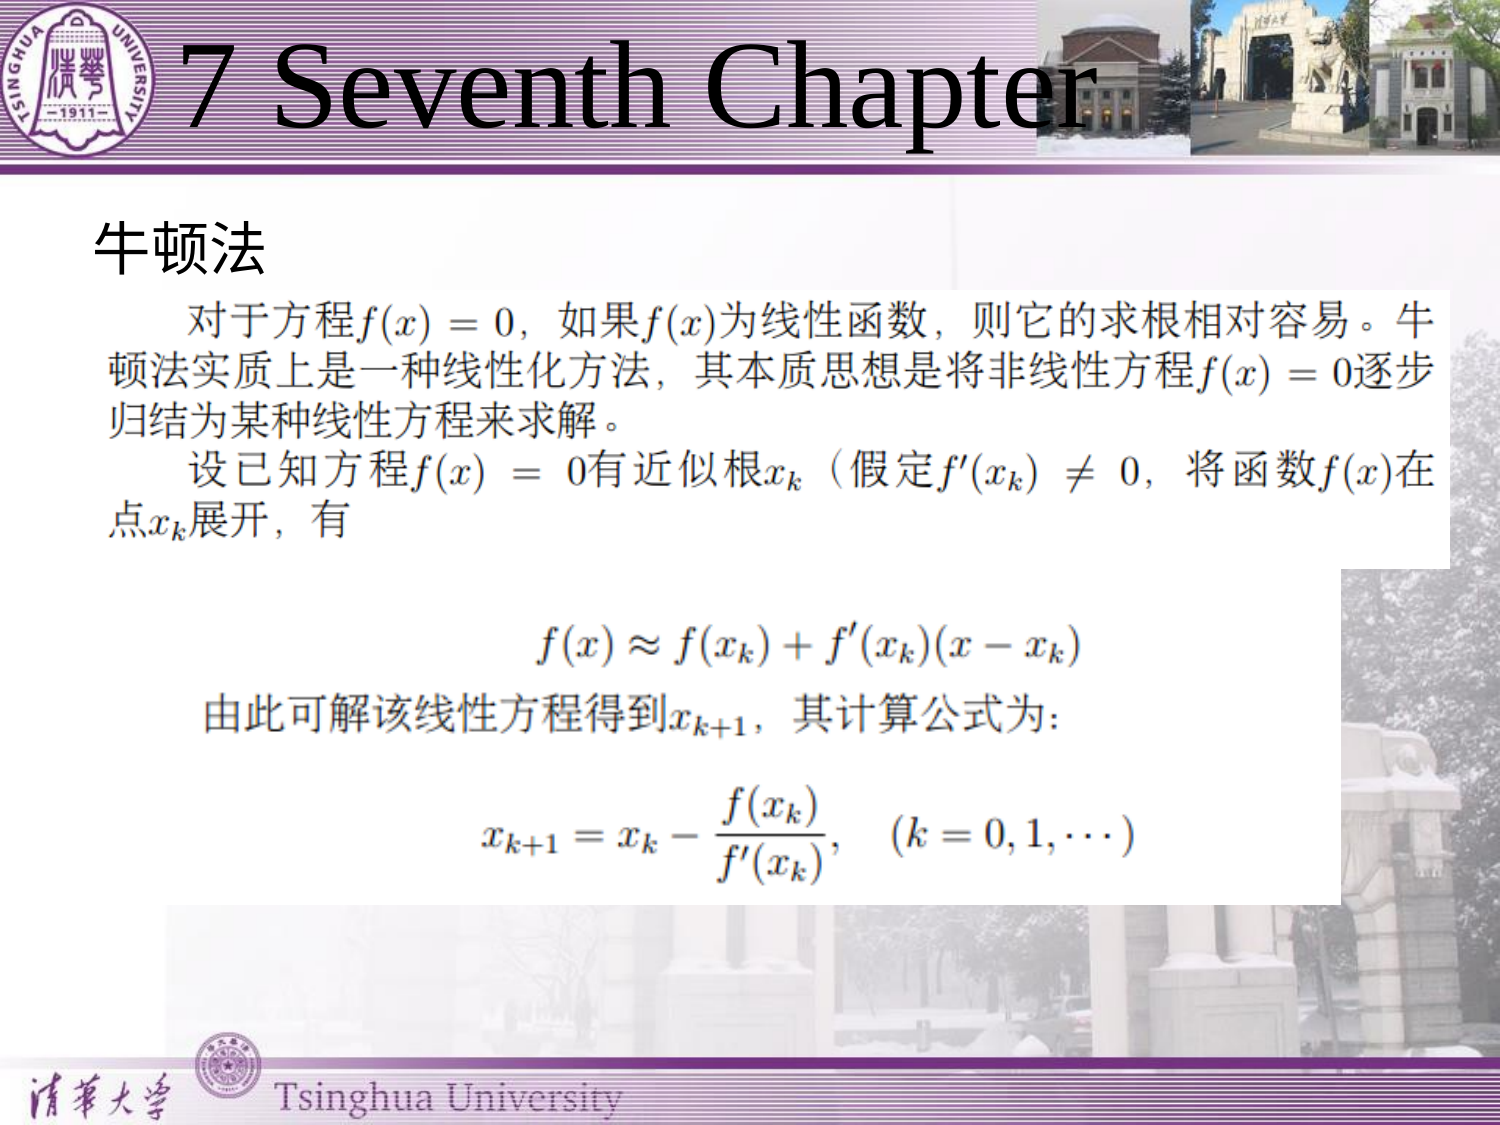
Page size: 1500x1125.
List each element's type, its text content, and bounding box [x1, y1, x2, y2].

text_box 牛顿法 [92, 219, 1406, 288]
picture [0, 0, 1500, 1125]
title 7 Seventh Chapter [173, 2, 1353, 92]
